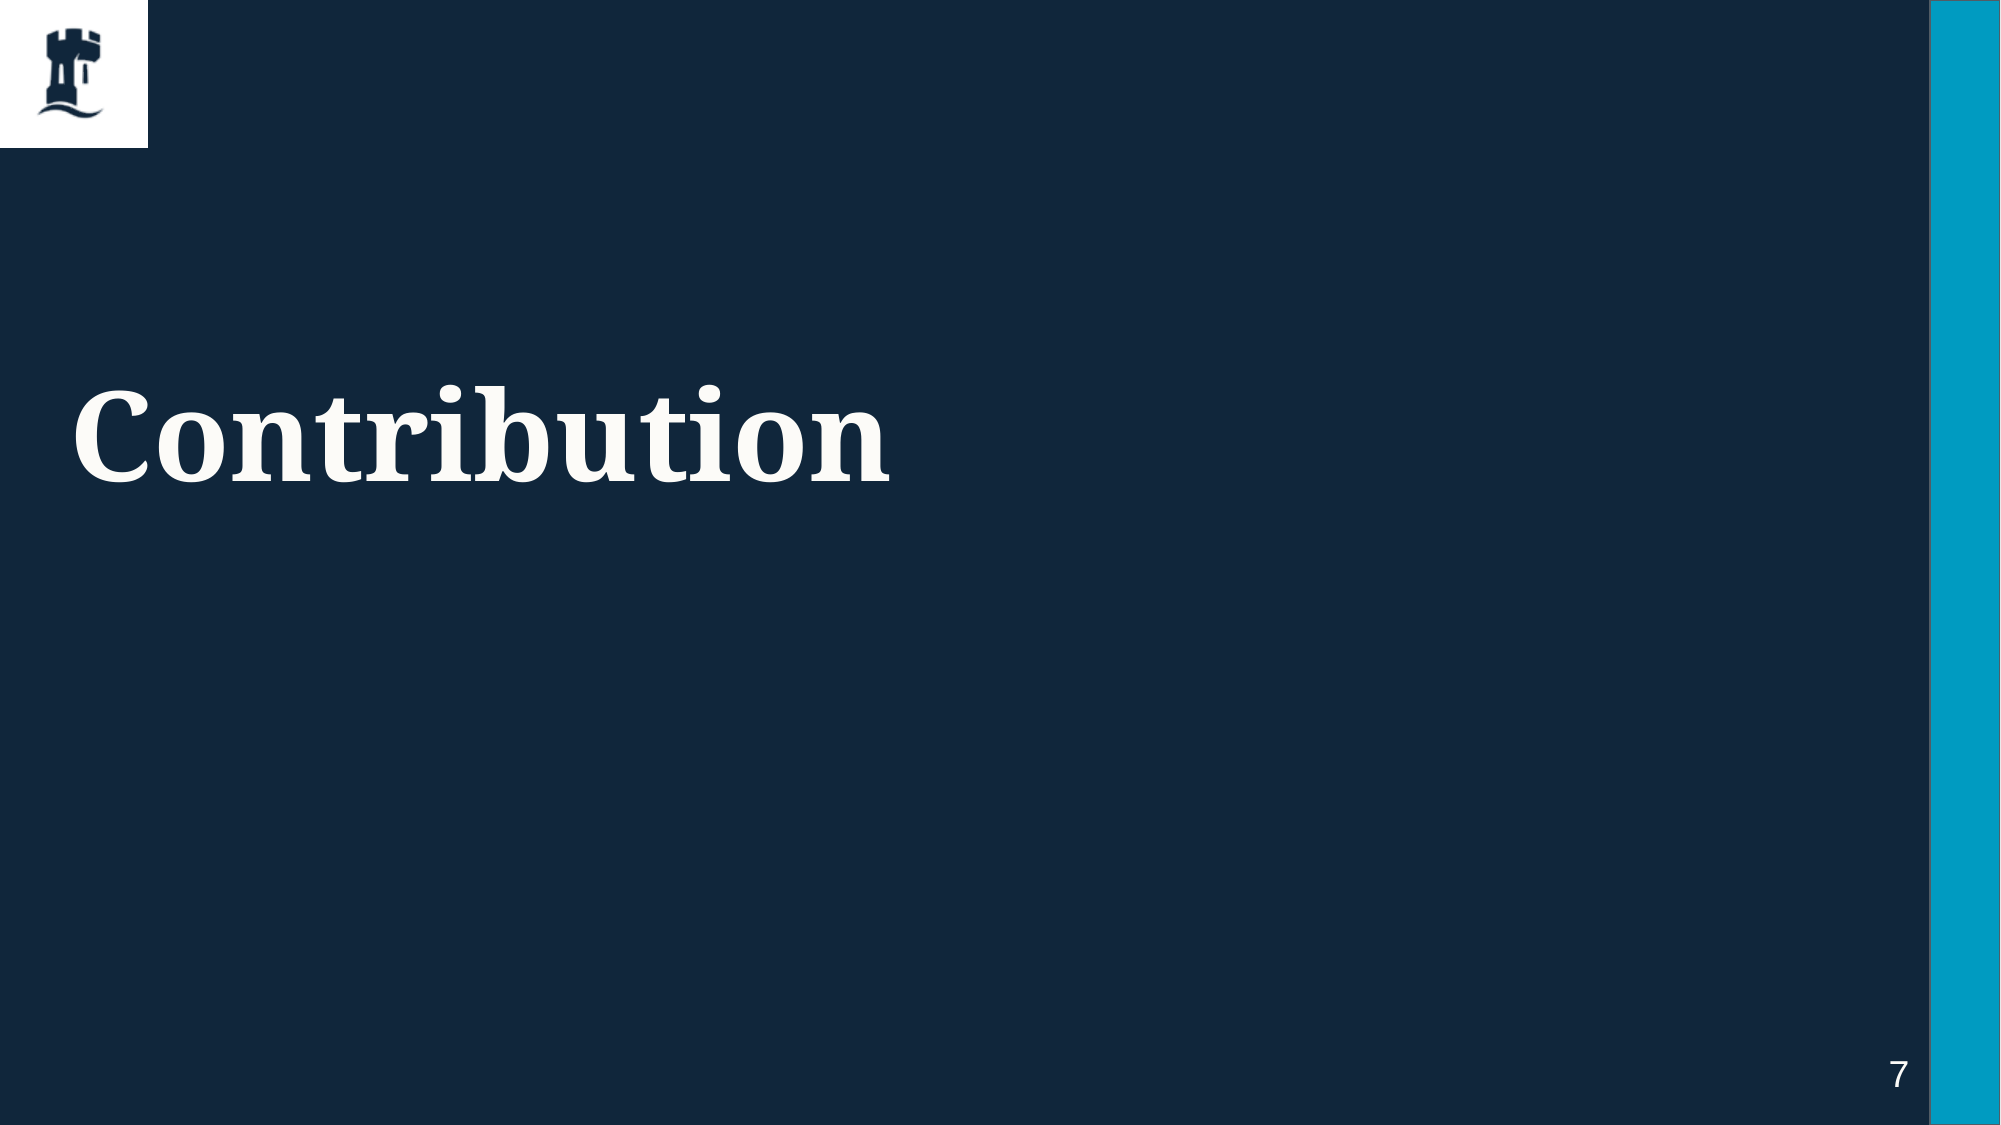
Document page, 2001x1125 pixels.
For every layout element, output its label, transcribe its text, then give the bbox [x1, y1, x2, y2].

picture [0, 0, 148, 148]
slide_number 7 [1791, 1049, 1910, 1083]
title Contribution [70, 296, 1591, 592]
